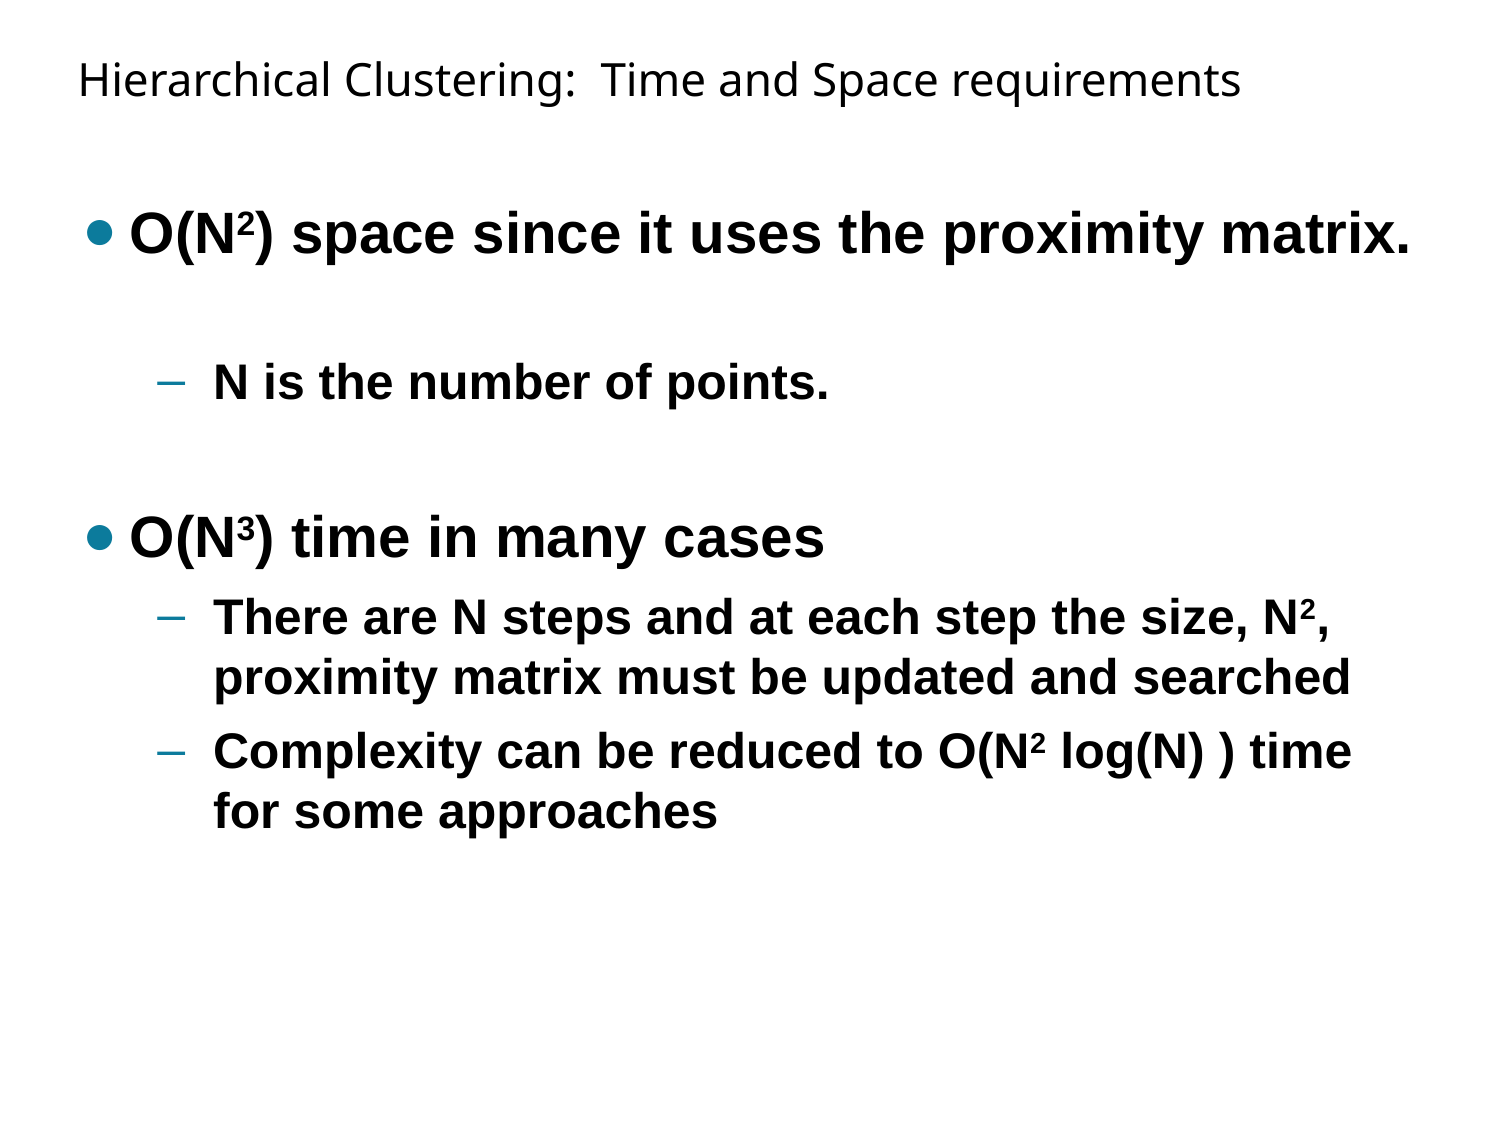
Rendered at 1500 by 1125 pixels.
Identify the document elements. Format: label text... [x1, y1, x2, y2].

text_box Hierarchical Clustering: Time and Space requirements [62, 24, 1421, 113]
text_box O(N2) space since it uses the proximity matrix. N is the number of points. O(N3) time in many cases There are N steps and at each step the size, N2, proximity matrix must be updated and searched Complexity can be reduced to O(N2 log(N) ) time for some approaches [67, 187, 1433, 1038]
